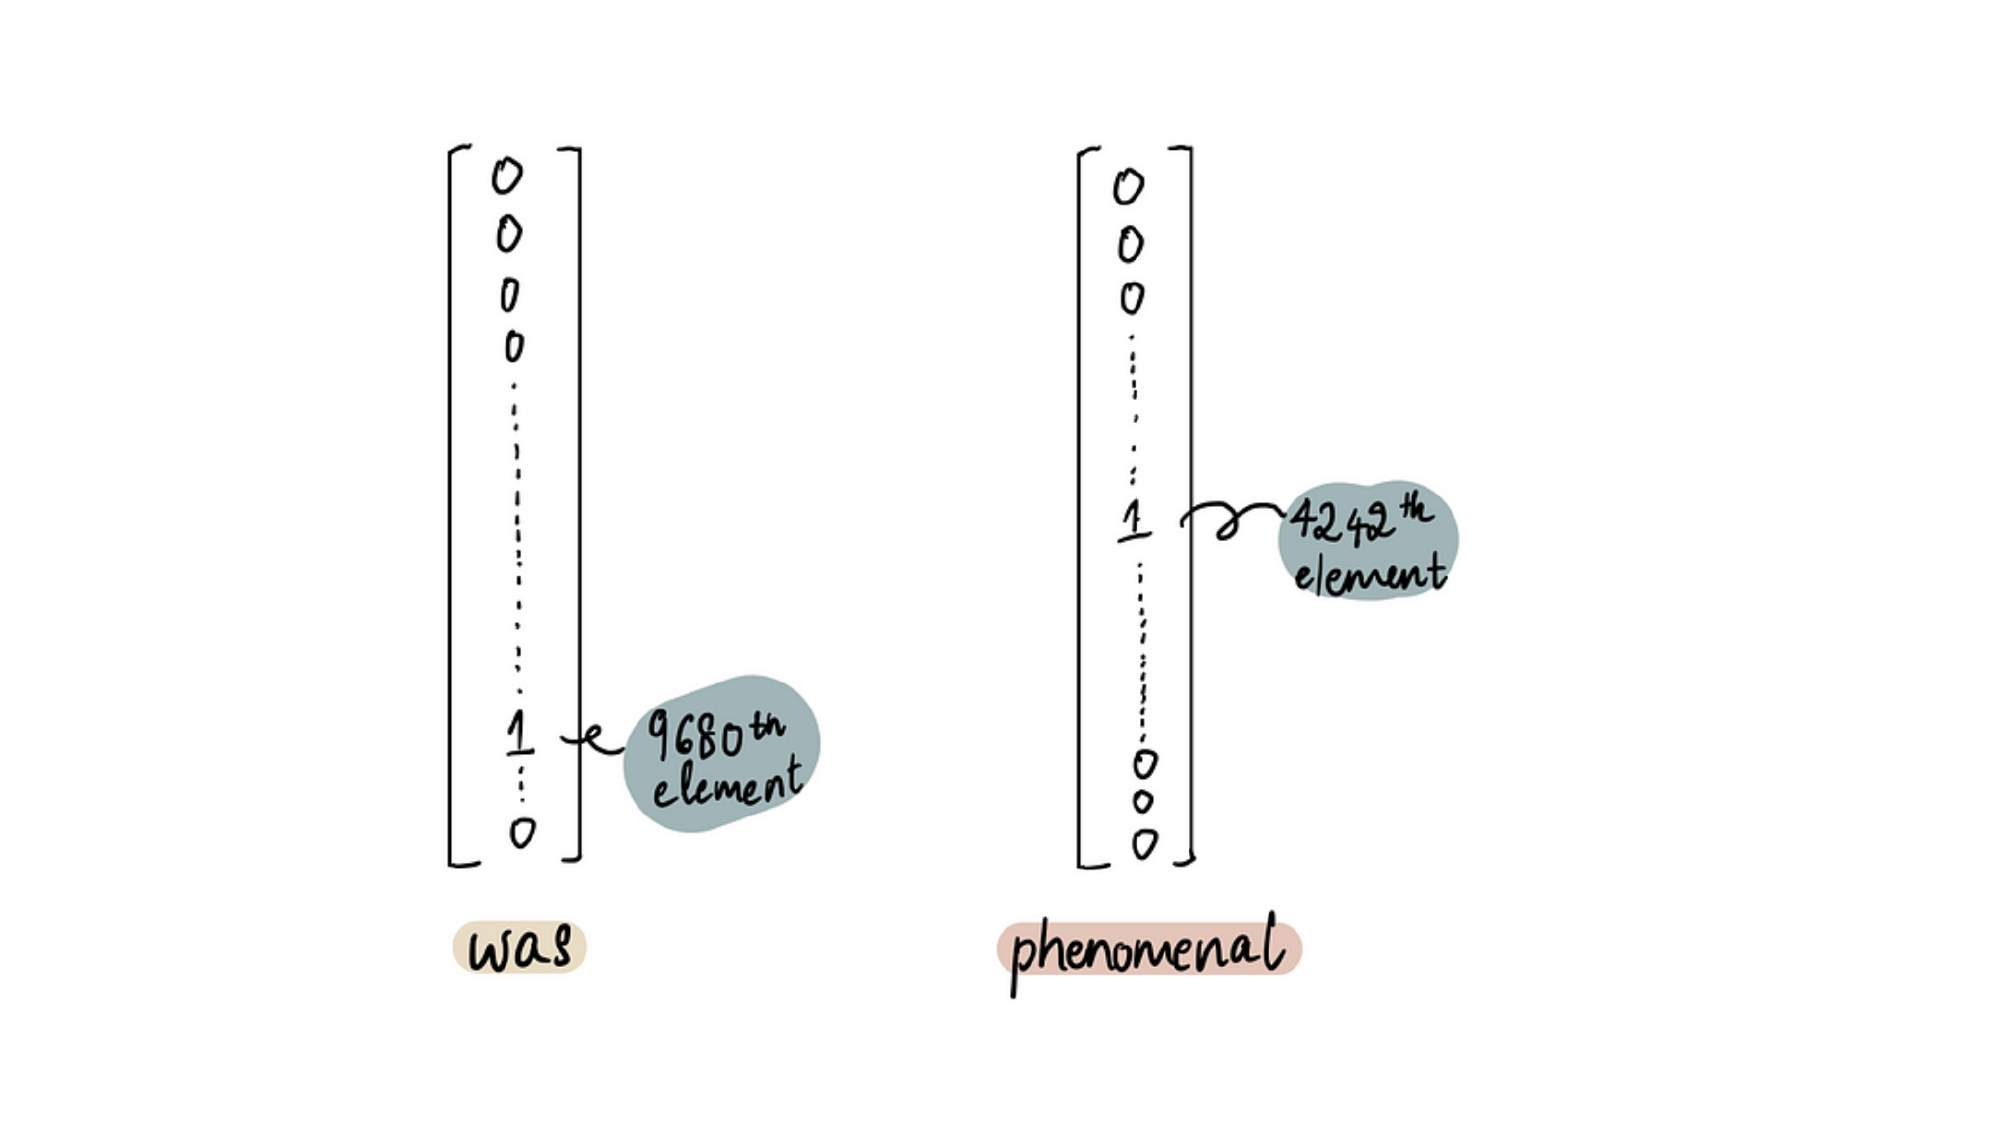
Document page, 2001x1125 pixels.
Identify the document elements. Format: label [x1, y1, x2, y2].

list [374, 97, 1505, 1028]
